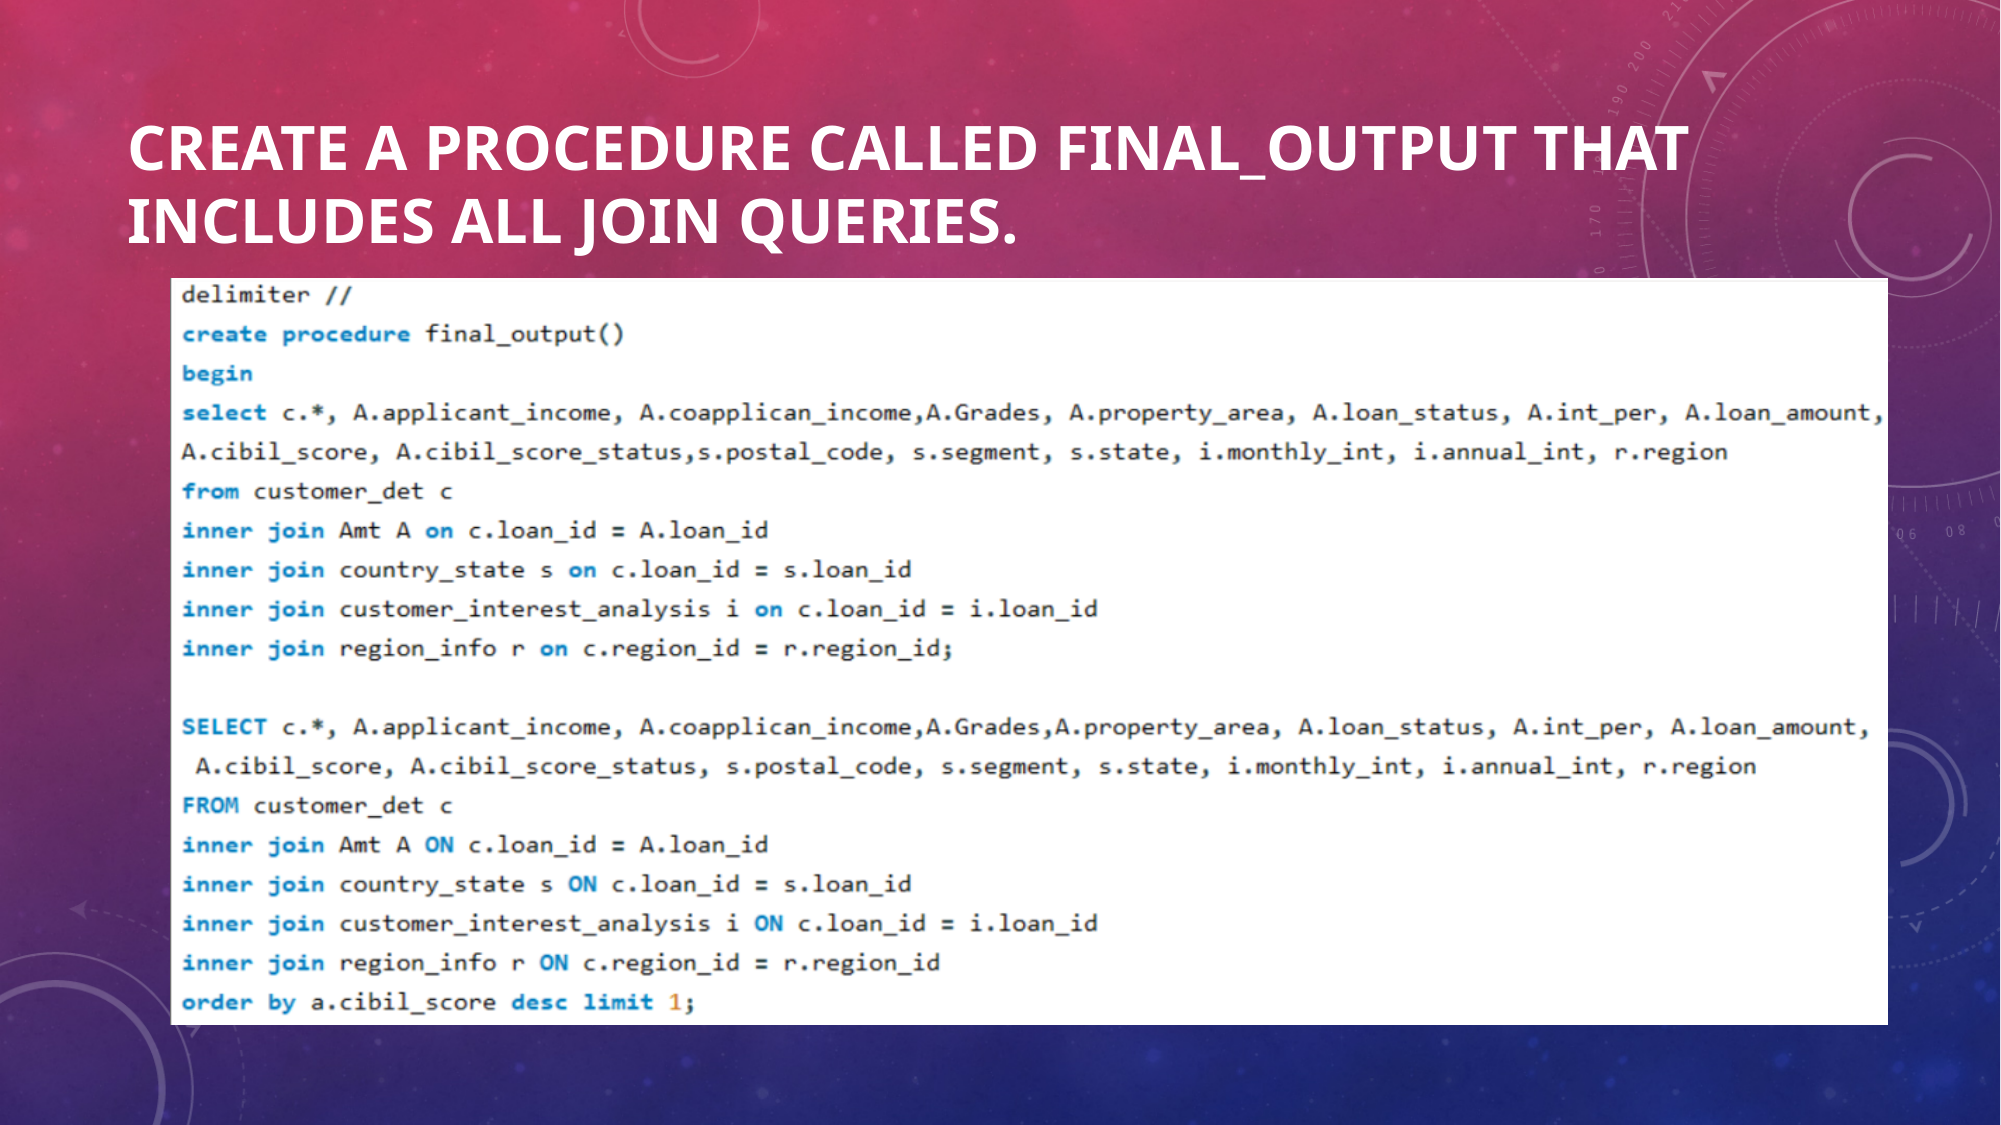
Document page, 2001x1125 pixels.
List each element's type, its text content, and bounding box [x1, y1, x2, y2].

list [170, 278, 1888, 1025]
title Create a procedure called final_output that includes all join queries. [112, 99, 1775, 339]
picture [0, 0, 2001, 1125]
